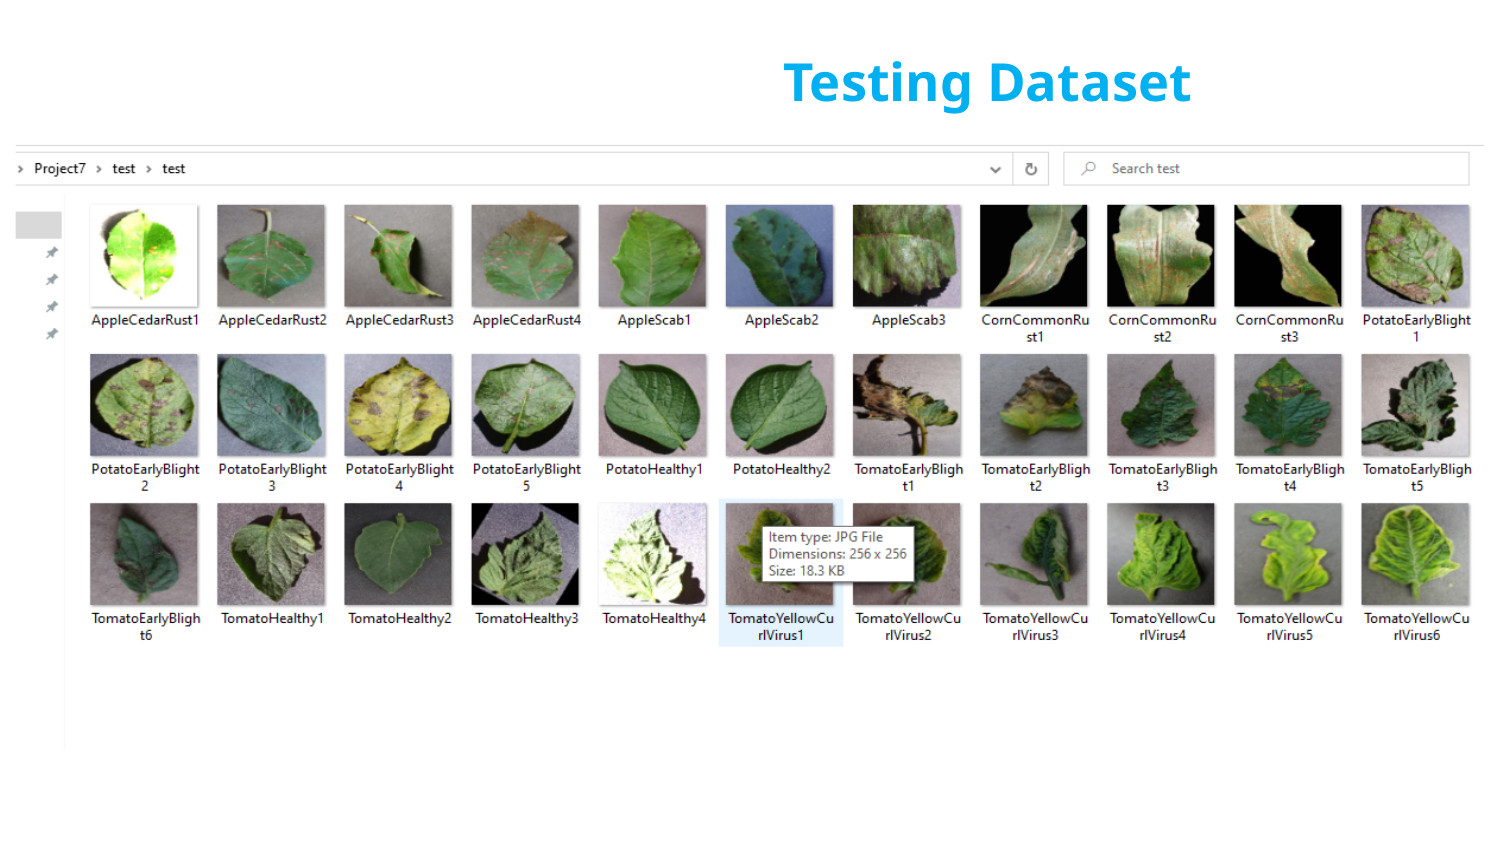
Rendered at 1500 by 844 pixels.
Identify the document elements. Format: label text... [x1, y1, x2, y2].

text_box Testing Dataset [73, 34, 1471, 128]
picture [15, 141, 1485, 750]
